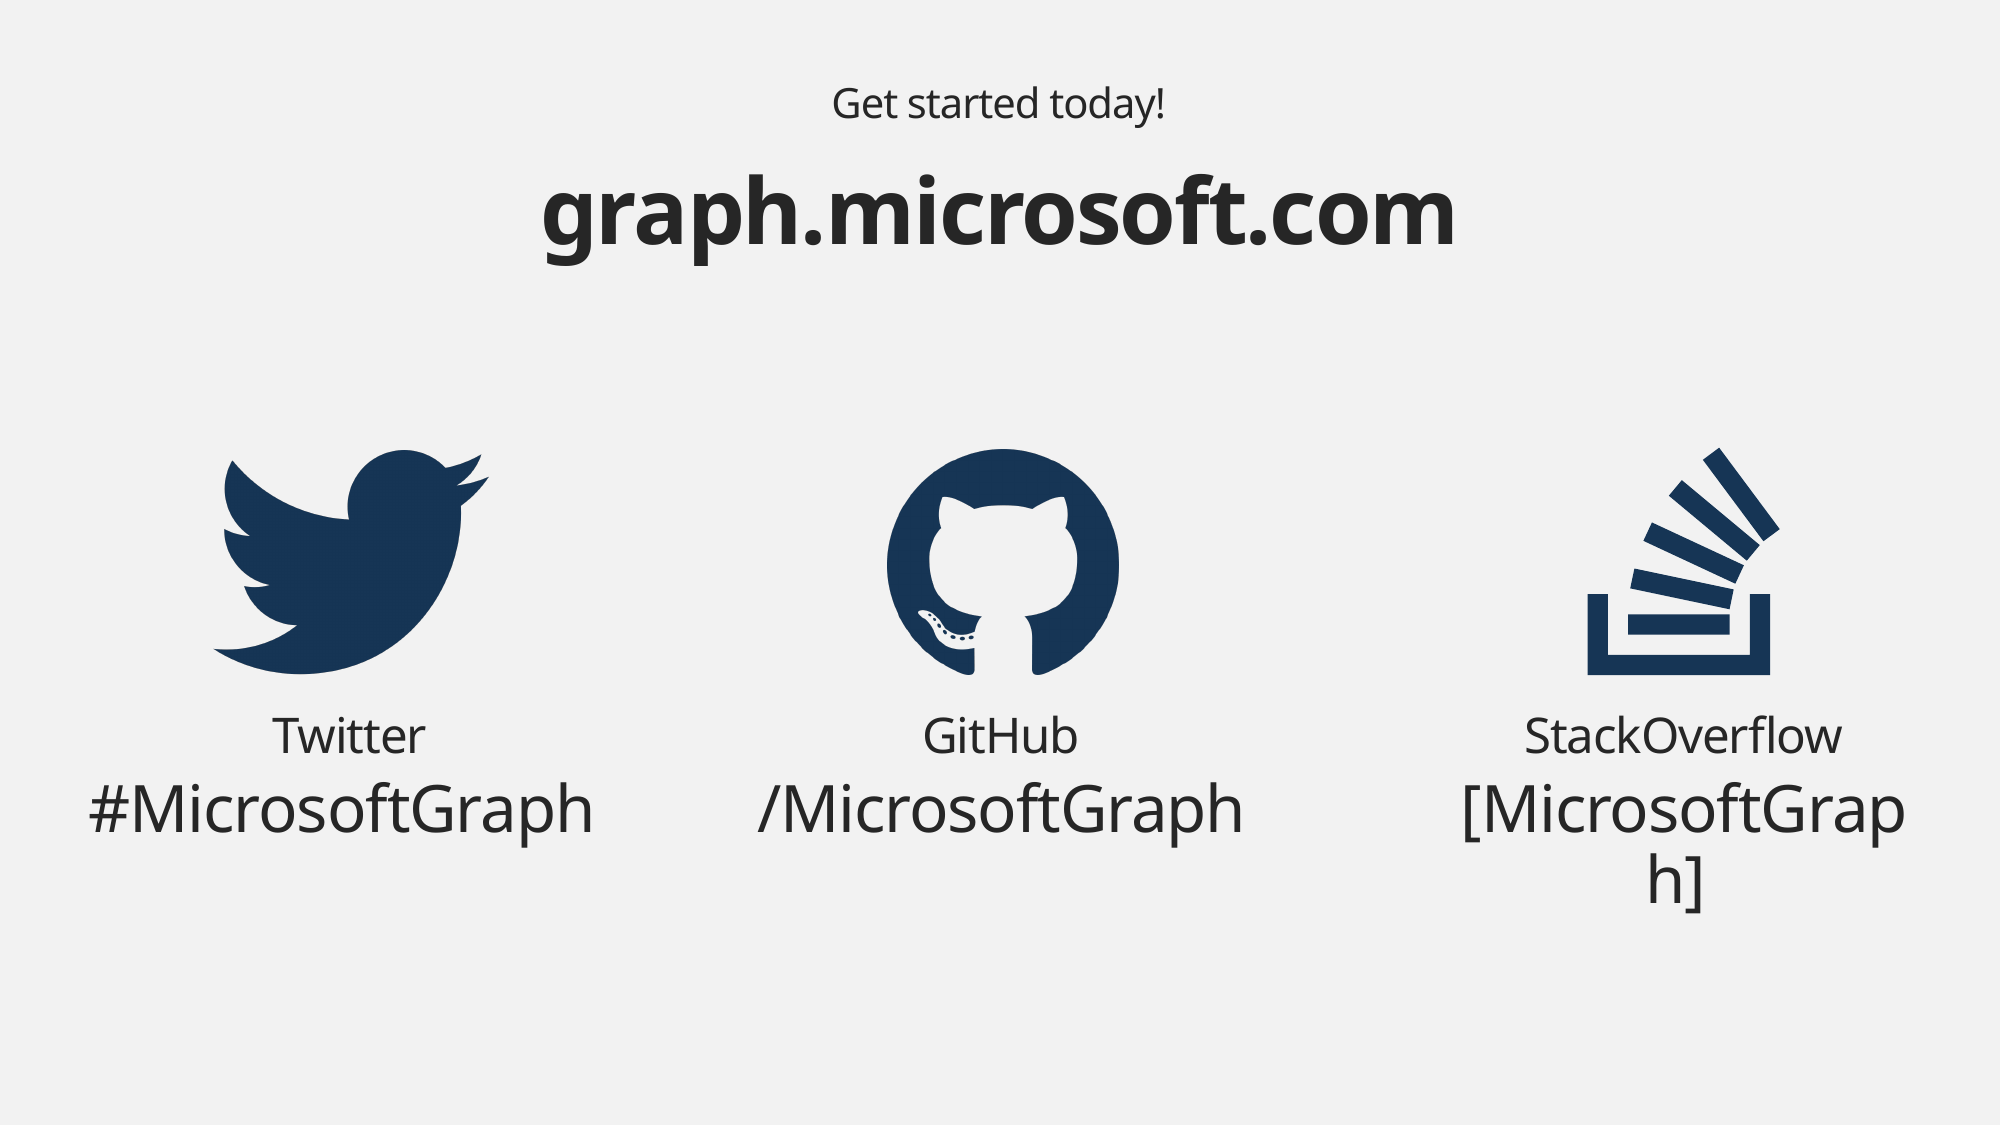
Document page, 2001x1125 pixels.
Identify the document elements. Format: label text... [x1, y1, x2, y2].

title graph.microsoft.com [55, 137, 1945, 293]
list Get started today! [0, 62, 1998, 133]
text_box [1587, 447, 1779, 675]
text_box StackOverflow [MicrosoftGraph] [1412, 687, 1955, 941]
picture [887, 449, 1119, 675]
text_box Twitter #MicrosoftGraph [49, 687, 650, 871]
text_box GitHub /MicrosoftGraph [727, 687, 1275, 871]
picture [212, 449, 490, 675]
